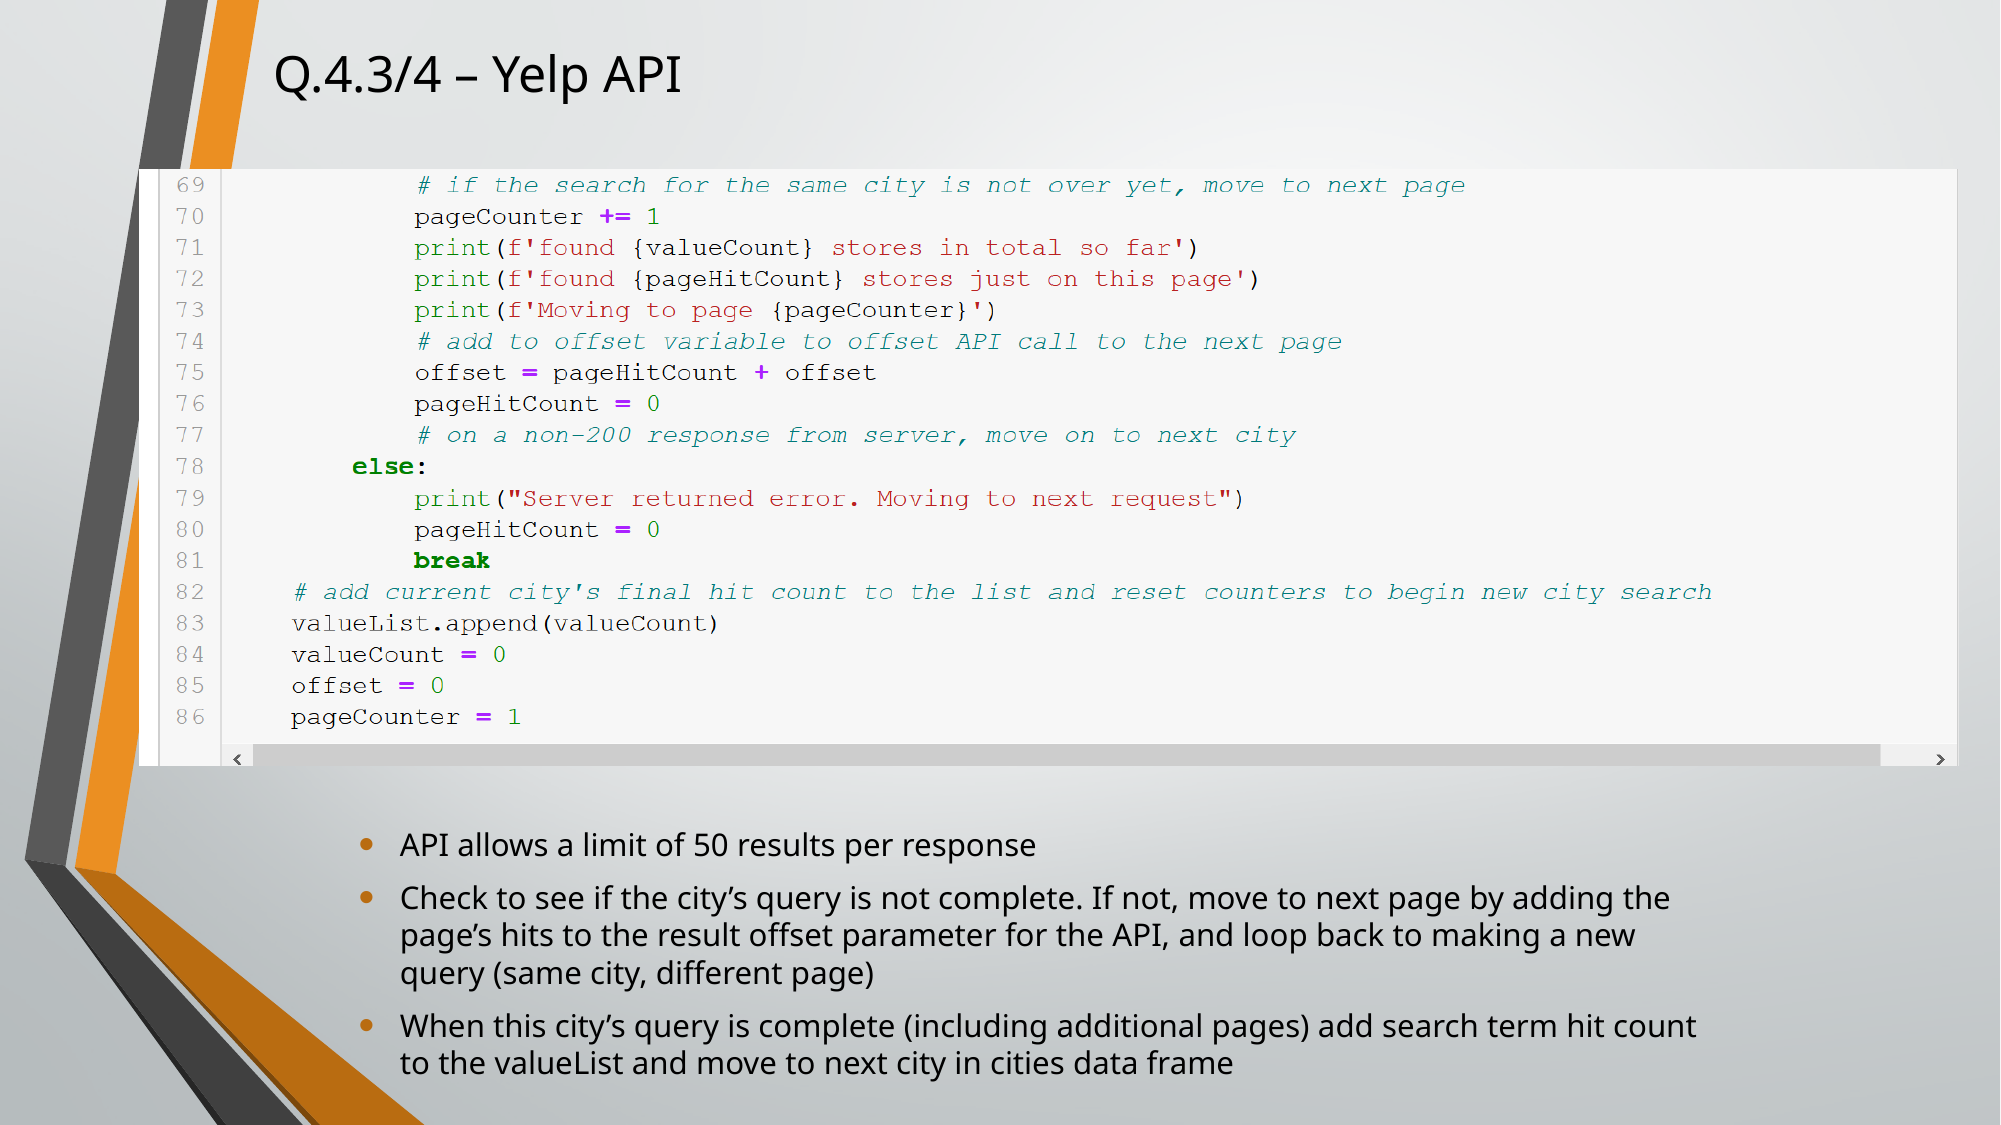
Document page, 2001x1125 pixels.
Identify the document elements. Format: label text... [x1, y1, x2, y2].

picture [139, 168, 1959, 766]
list API allows a limit of 50 results per response Check to see if the city’s query is not complete. If not, move to next page by adding the page’s hits to the result offset parameter for the API, and loop back to making a new query (same city, different page) When this city’s query is complete (including additional pages) add search term hit count to the valueList and move to next city in cities data frame [343, 816, 1734, 1090]
title Q.4.3/4 – Yelp API [258, 26, 1903, 119]
